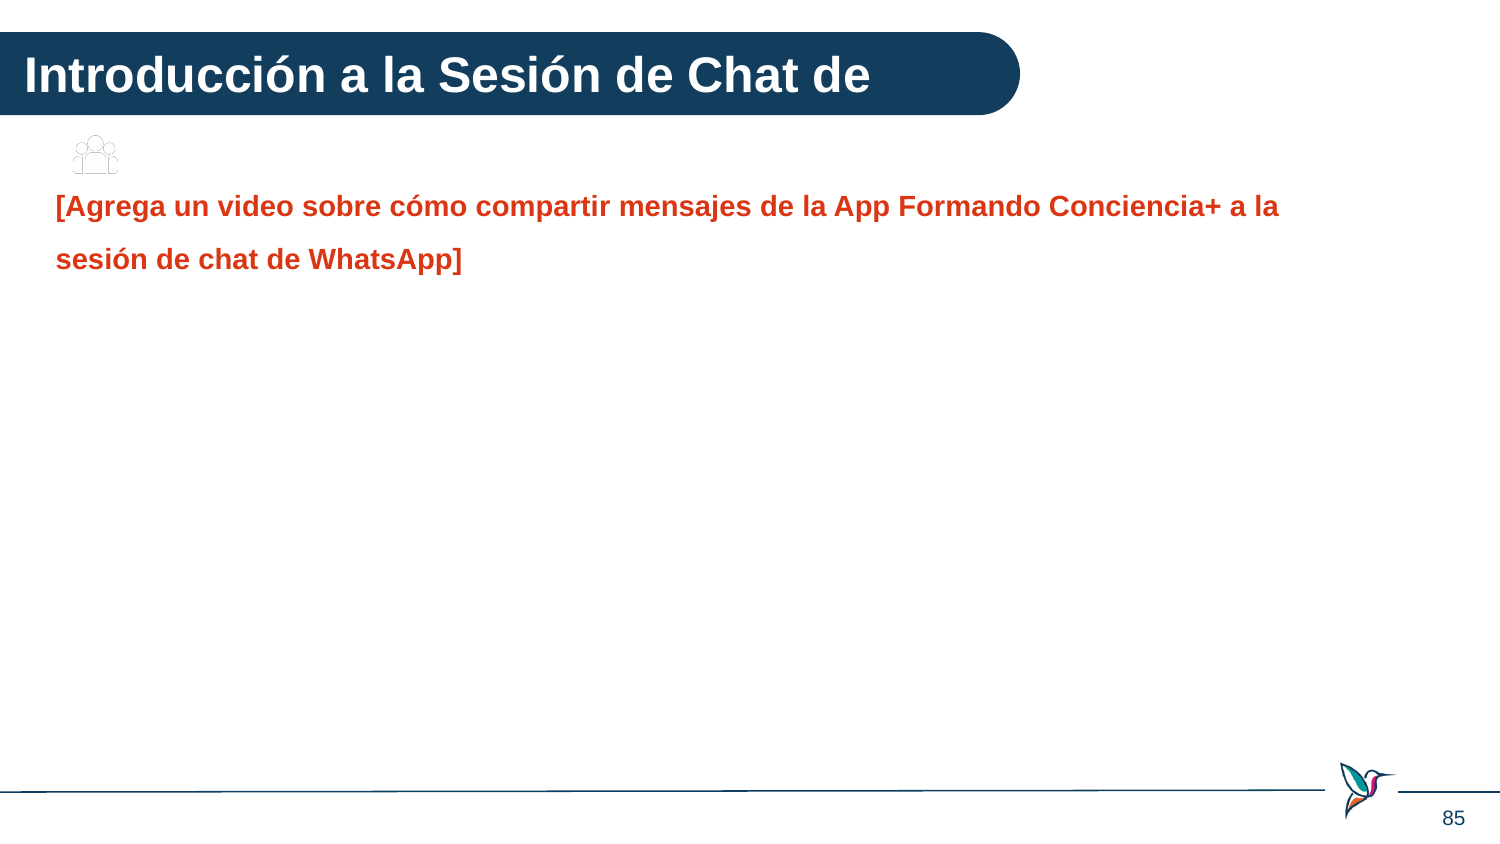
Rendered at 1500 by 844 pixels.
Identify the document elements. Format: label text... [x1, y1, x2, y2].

text_box Introducción a la Sesión de Chat de WhatsApp [9, 35, 986, 291]
text_box [Agrega un video sobre cómo compartir mensajes de la App Formando Conciencia+ a la sesión de chat de WhatsApp] [40, 162, 1368, 283]
picture [73, 131, 119, 177]
picture [1338, 759, 1398, 823]
text_box [0, 32, 1021, 116]
